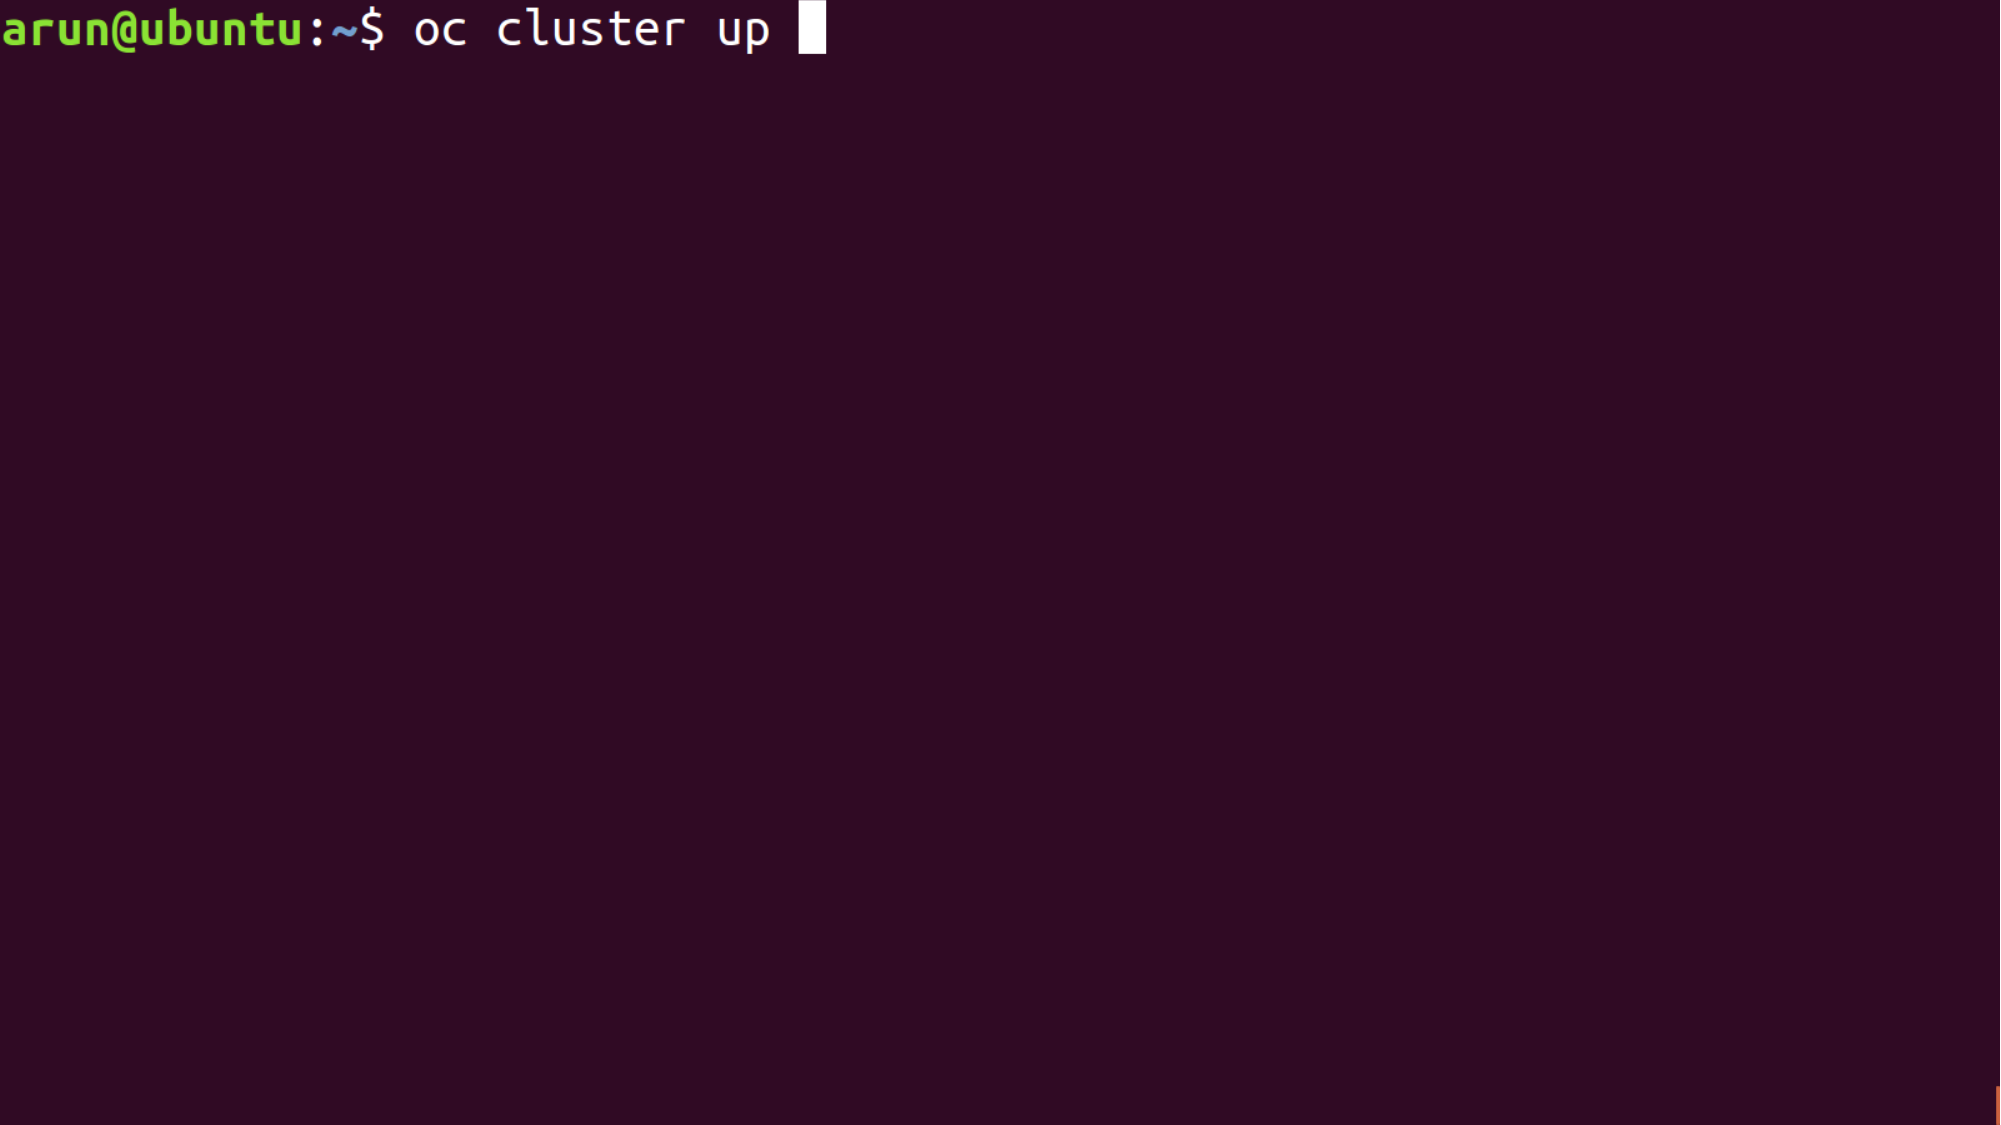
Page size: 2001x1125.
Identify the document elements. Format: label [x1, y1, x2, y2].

list [0, 0, 2000, 1125]
